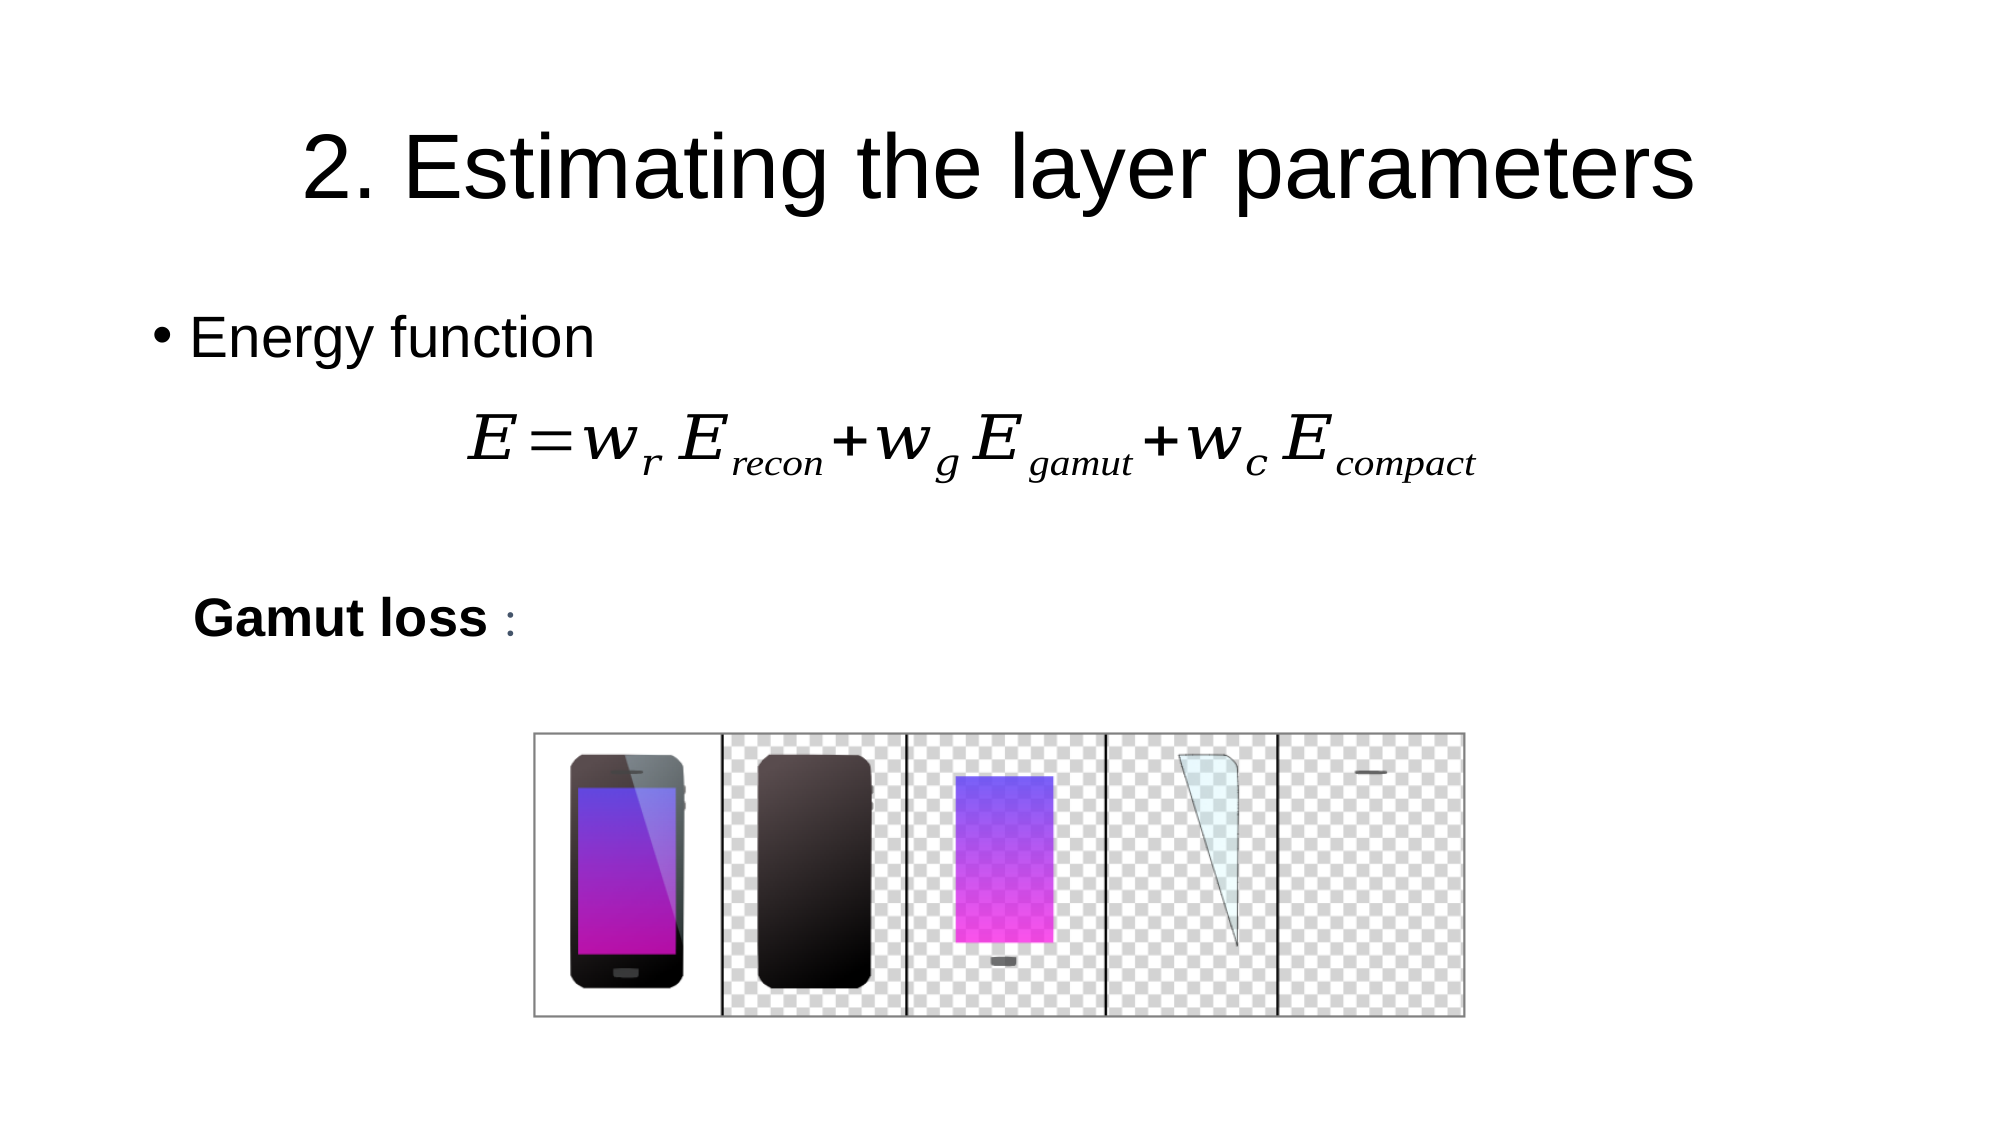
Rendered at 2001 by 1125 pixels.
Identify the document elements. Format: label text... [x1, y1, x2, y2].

list Energy function [137, 299, 1929, 450]
title 2. Estimating the layer parameters [137, 59, 1863, 278]
picture [530, 728, 1470, 1021]
